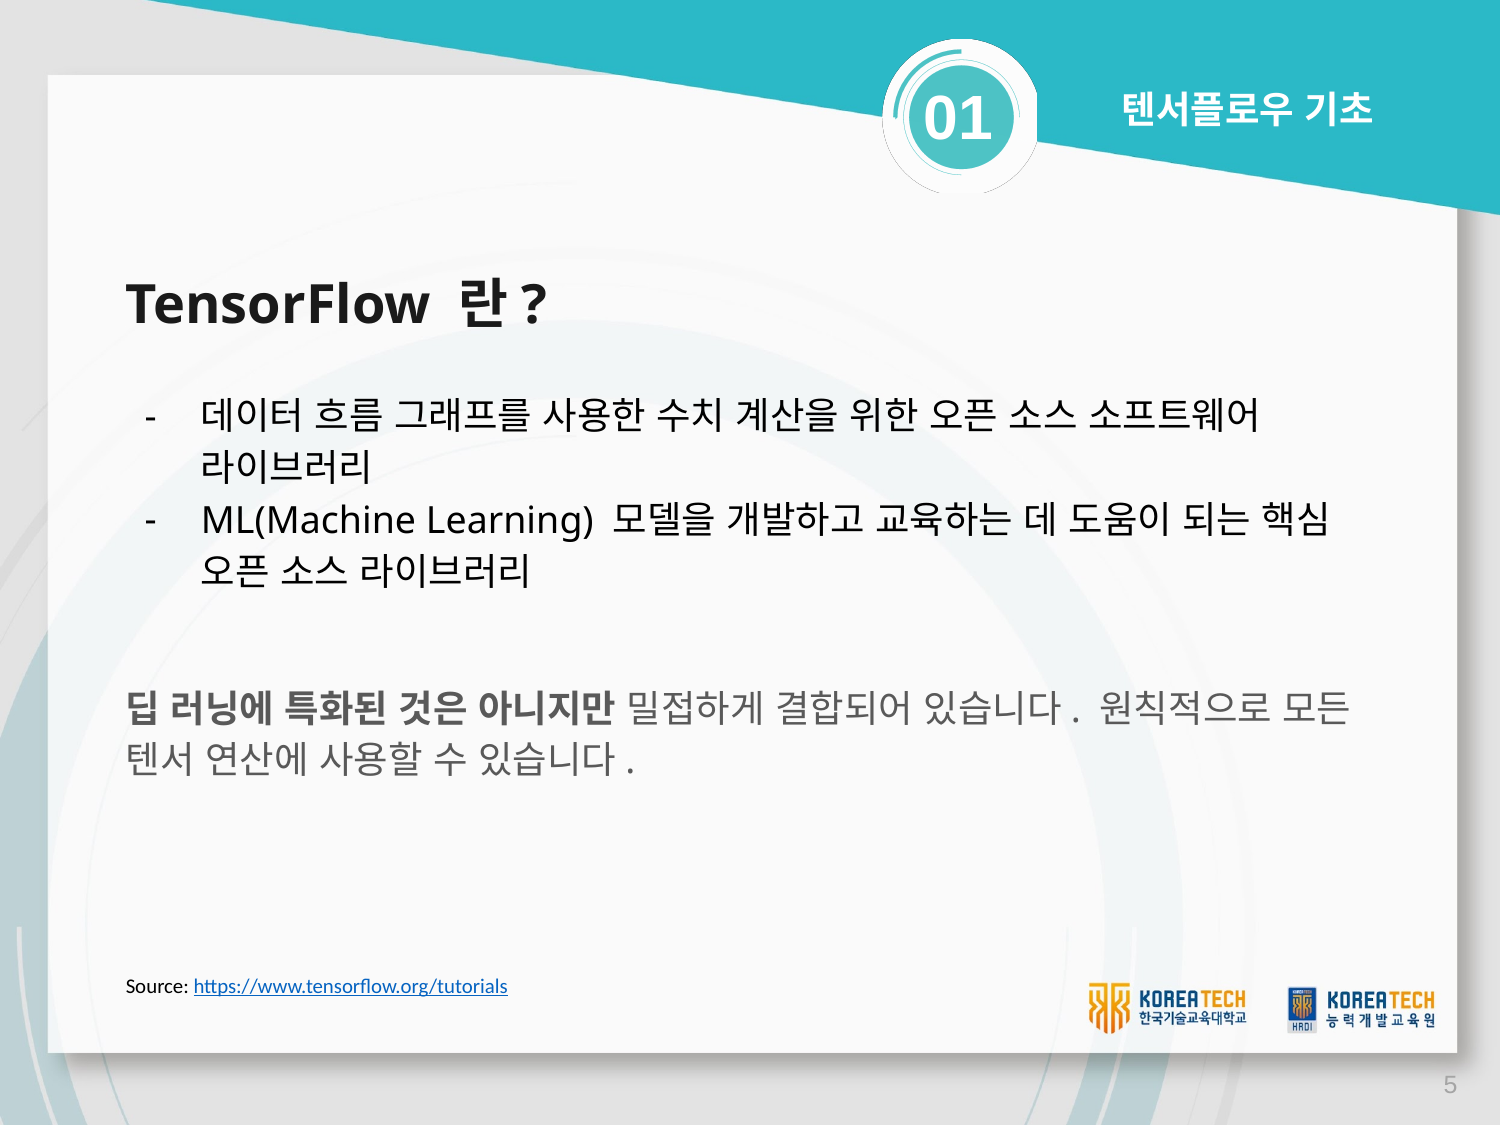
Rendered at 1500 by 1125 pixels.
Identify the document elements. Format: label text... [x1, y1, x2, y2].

picture [0, 0, 1500, 1125]
text_box Source: https://www.tensorflow.org/tutorials [110, 957, 849, 1010]
text_box 텐서플로우 기초 [1053, 57, 1442, 161]
slide_number 5 [1225, 1053, 1473, 1114]
text_box TensorFlow 란? 데이터 흐름 그래프를 사용한 수치 계산을 위한 오픈 소스 소프트웨어 라이브러리 ML(Machine Learning) 모델을 개발하고 교육하는 데 도움이 되는 핵심 오픈 소스 라이브러리 딥 러닝에 특화된 것은 아니지만 밀접하게 결합되어 있습니다. 원칙적으로 모든 텐서 연산에 사용할 수 있습니다. [110, 261, 1401, 869]
